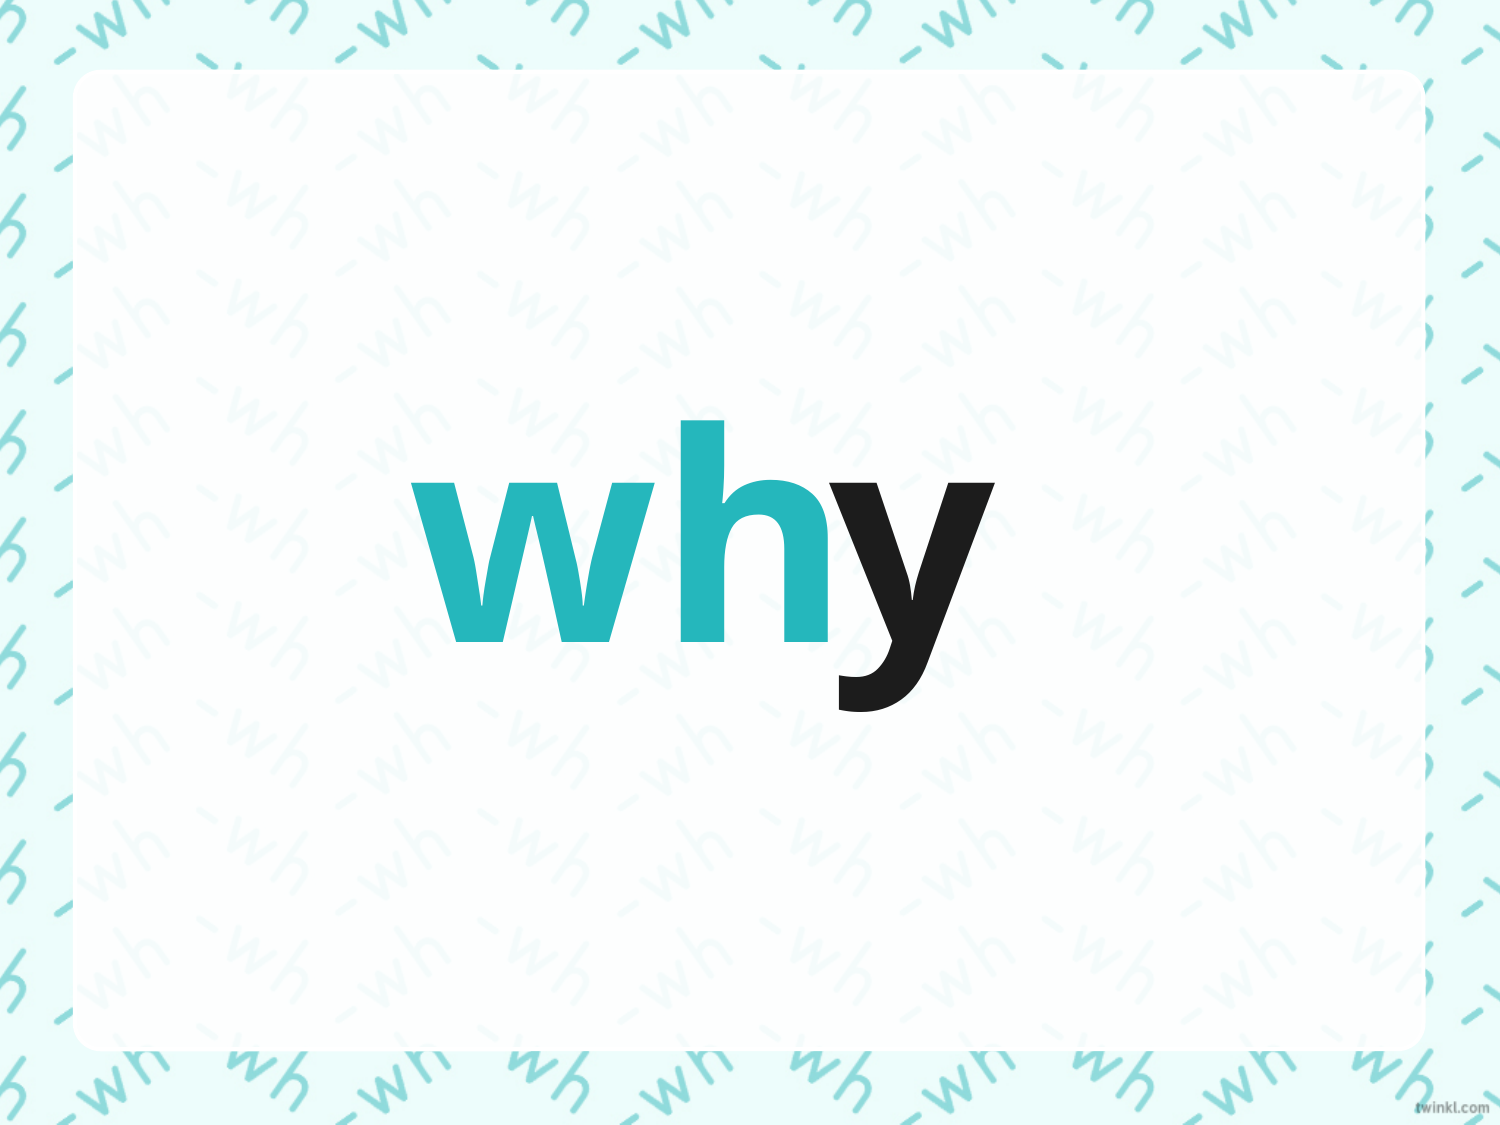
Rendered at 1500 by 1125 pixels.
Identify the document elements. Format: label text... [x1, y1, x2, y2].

text_box wh [360, 442, 899, 654]
title y [781, 440, 1045, 656]
picture [0, 0, 1500, 1125]
